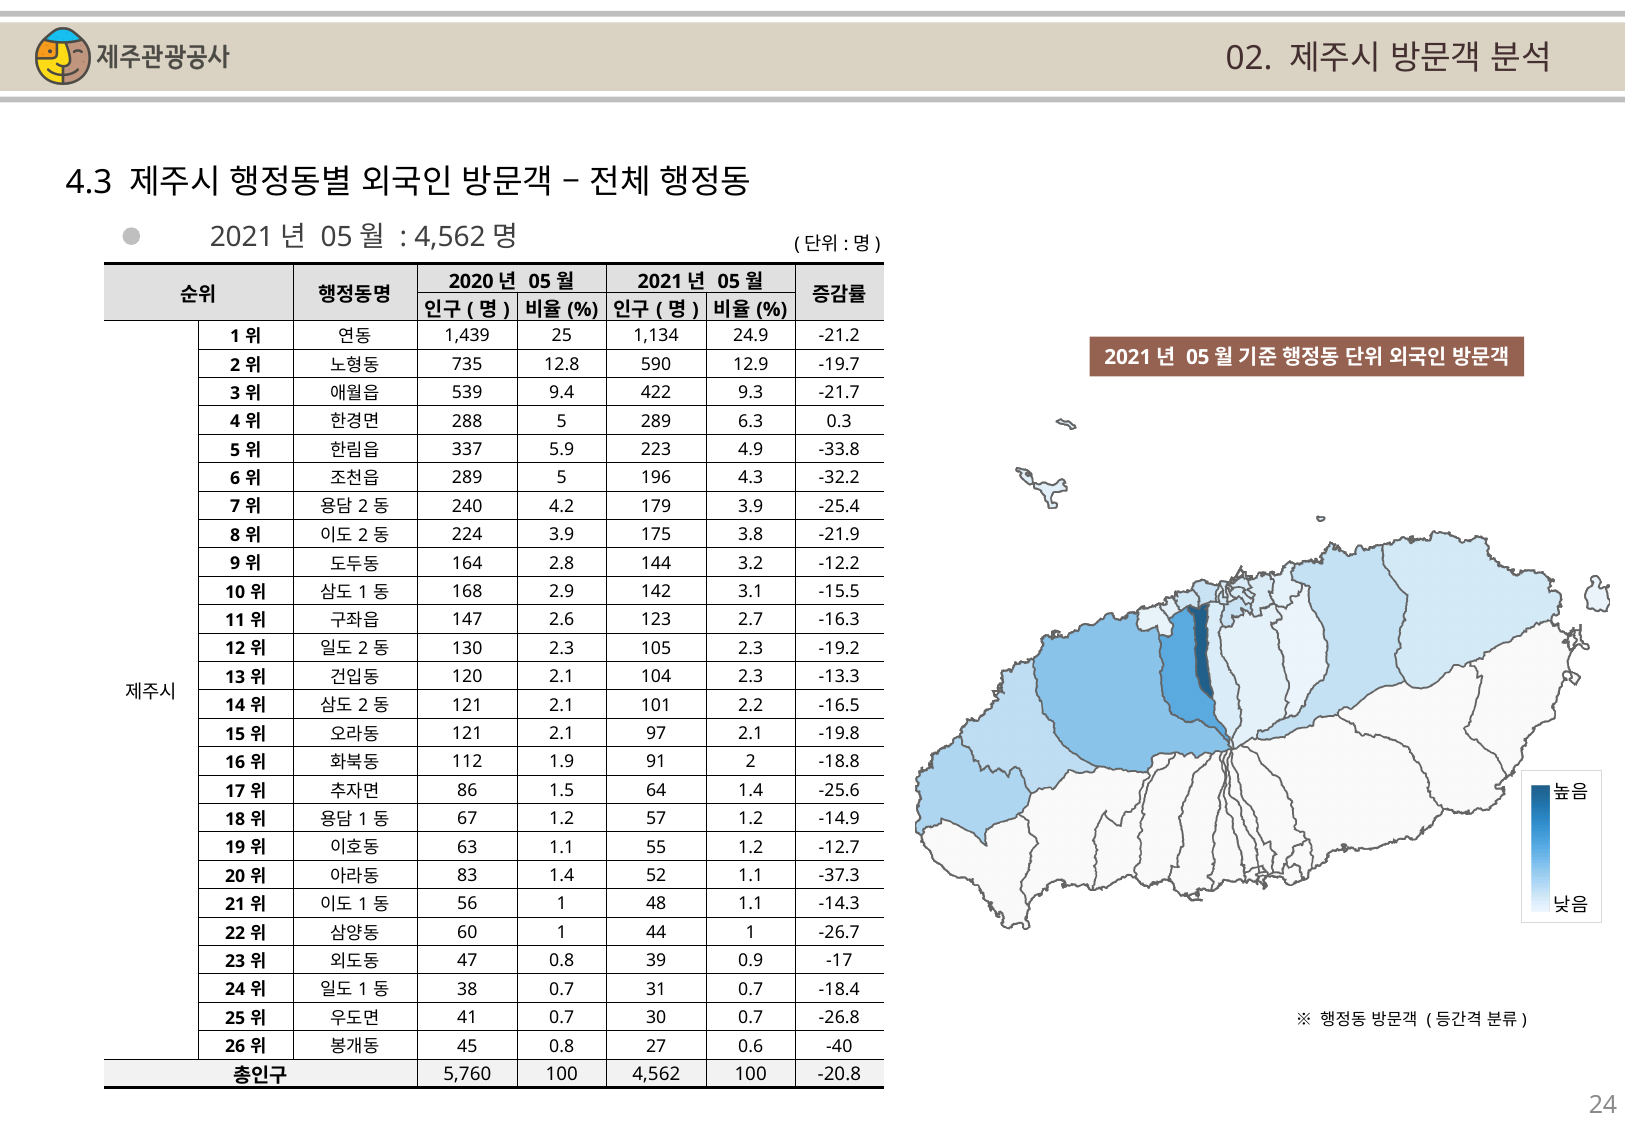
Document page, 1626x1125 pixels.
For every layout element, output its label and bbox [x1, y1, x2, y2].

table_cell [294, 378, 417, 405]
text_box [779, 224, 896, 262]
table_cell [796, 776, 884, 803]
table_cell [294, 1031, 417, 1059]
table_cell [199, 463, 293, 491]
table_cell [607, 577, 706, 604]
table_cell [518, 492, 606, 519]
table_cell [518, 804, 606, 831]
table_cell [199, 520, 293, 547]
table_cell [418, 974, 517, 1002]
text_box [50, 152, 1144, 208]
table_cell [518, 406, 606, 434]
table_cell [796, 1031, 884, 1059]
table_cell [199, 690, 293, 718]
text_box [1521, 770, 1618, 925]
table_cell [294, 719, 417, 746]
table_cell [199, 946, 293, 973]
table_cell [607, 378, 706, 405]
table_cell [518, 776, 606, 803]
table_cell [199, 378, 293, 405]
table_cell [418, 520, 517, 547]
table_cell [294, 435, 417, 462]
table_cell [607, 1031, 706, 1059]
table_cell [707, 918, 795, 945]
table_cell [199, 1031, 293, 1059]
table_cell [518, 662, 606, 689]
table_cell [294, 406, 417, 434]
table_header [796, 265, 884, 320]
table_cell [796, 605, 884, 633]
table_cell [518, 1003, 606, 1030]
table_cell [707, 321, 795, 349]
table_cell [518, 719, 606, 746]
table_cell [796, 520, 884, 547]
table_cell [294, 321, 417, 349]
table_cell [796, 577, 884, 604]
table_cell [199, 889, 293, 917]
table_cell [707, 1003, 795, 1030]
table_cell [707, 1031, 795, 1059]
table_cell [607, 690, 706, 718]
table_cell [518, 634, 606, 661]
table_cell [518, 378, 606, 405]
text_box [1042, 28, 1595, 84]
table_header [104, 265, 293, 320]
table_cell [518, 832, 606, 860]
table_cell [796, 463, 884, 491]
picture [31, 26, 232, 87]
table_cell [607, 350, 706, 377]
table_cell [707, 1060, 795, 1086]
table_cell [294, 946, 417, 973]
table_cell [607, 1003, 706, 1030]
table_cell [707, 861, 795, 888]
table_cell [796, 974, 884, 1002]
table_cell [796, 946, 884, 973]
table_cell [199, 662, 293, 689]
table_cell [796, 321, 884, 349]
table_cell [607, 520, 706, 547]
table_cell [707, 776, 795, 803]
table_cell [199, 350, 293, 377]
table_cell [707, 293, 795, 320]
table_cell [707, 946, 795, 973]
table_cell [104, 1060, 417, 1086]
table_cell [418, 293, 517, 320]
table_cell [199, 605, 293, 633]
table_cell [796, 406, 884, 434]
table_cell [707, 690, 795, 718]
table_cell [418, 463, 517, 491]
table_cell [418, 1003, 517, 1030]
table_cell [199, 492, 293, 519]
table_cell [607, 435, 706, 462]
table_cell [796, 662, 884, 689]
table_cell [707, 492, 795, 519]
table_cell [707, 406, 795, 434]
table_cell [294, 463, 417, 491]
table_cell [418, 776, 517, 803]
table_cell [418, 321, 517, 349]
table_cell [418, 492, 517, 519]
table_cell [607, 861, 706, 888]
table_cell [796, 918, 884, 945]
table_cell [294, 520, 417, 547]
table_cell [518, 889, 606, 917]
text_box [194, 210, 534, 260]
table_cell [707, 662, 795, 689]
table_cell [607, 918, 706, 945]
table_cell [607, 889, 706, 917]
table_cell [607, 293, 706, 320]
table_cell [418, 690, 517, 718]
table_cell [796, 1060, 884, 1086]
table_cell [607, 719, 706, 746]
table_cell [199, 719, 293, 746]
table_cell [707, 974, 795, 1002]
table_cell [199, 776, 293, 803]
table_cell [707, 435, 795, 462]
table_cell [294, 832, 417, 860]
table_cell [518, 520, 606, 547]
table_cell [199, 974, 293, 1002]
slide_number [1251, 1063, 1618, 1123]
table_cell [607, 492, 706, 519]
table_cell [418, 889, 517, 917]
table_cell [796, 634, 884, 661]
table_cell [707, 804, 795, 831]
table_cell [796, 804, 884, 831]
table_cell [418, 435, 517, 462]
table_cell [418, 1060, 517, 1086]
table_cell [607, 662, 706, 689]
table_cell [294, 577, 417, 604]
table_cell [707, 463, 795, 491]
table_cell [518, 577, 606, 604]
table_cell [607, 548, 706, 576]
table_cell [707, 520, 795, 547]
table_cell [418, 350, 517, 377]
table_cell [418, 832, 517, 860]
table_cell [199, 548, 293, 576]
table_cell [707, 832, 795, 860]
table_cell [199, 861, 293, 888]
table_cell [607, 1060, 706, 1086]
table_cell [607, 804, 706, 831]
table_cell [607, 605, 706, 633]
table_cell [518, 321, 606, 349]
table_cell [518, 918, 606, 945]
table_cell [199, 406, 293, 434]
table_cell [796, 832, 884, 860]
table_cell [518, 1031, 606, 1059]
table_cell [294, 918, 417, 945]
table_cell [418, 548, 517, 576]
table_cell [518, 747, 606, 775]
table_cell [294, 548, 417, 576]
table_cell [518, 690, 606, 718]
table_cell [707, 548, 795, 576]
table_cell [418, 634, 517, 661]
table_cell [294, 776, 417, 803]
table_cell [418, 804, 517, 831]
table_cell [707, 577, 795, 604]
table_cell [518, 974, 606, 1002]
table_cell [199, 577, 293, 604]
table_cell [707, 378, 795, 405]
table_cell [796, 889, 884, 917]
table_cell [418, 747, 517, 775]
table_cell [518, 861, 606, 888]
table_cell [518, 946, 606, 973]
table_cell [418, 719, 517, 746]
table_cell [796, 719, 884, 746]
table_cell [607, 946, 706, 973]
table_cell [418, 861, 517, 888]
table_cell [707, 605, 795, 633]
table_cell [294, 492, 417, 519]
table_cell [518, 1060, 606, 1086]
table_cell [518, 605, 606, 633]
table_cell [418, 406, 517, 434]
table_cell [518, 463, 606, 491]
table_cell [707, 747, 795, 775]
table_cell [796, 690, 884, 718]
table_cell [607, 832, 706, 860]
table_cell [796, 861, 884, 888]
table_cell [796, 435, 884, 462]
table_cell [518, 548, 606, 576]
table_cell [199, 804, 293, 831]
table_header [418, 265, 606, 292]
table_cell [199, 634, 293, 661]
table_cell [418, 662, 517, 689]
table_cell [294, 861, 417, 888]
table_cell [294, 690, 417, 718]
table_cell [607, 321, 706, 349]
table_cell [199, 435, 293, 462]
table_cell [199, 1003, 293, 1030]
table_cell [418, 918, 517, 945]
table_cell [707, 350, 795, 377]
table_cell [707, 889, 795, 917]
text_box [121, 226, 141, 246]
table_cell [418, 378, 517, 405]
table_cell [607, 974, 706, 1002]
table_cell [418, 946, 517, 973]
table_cell [607, 463, 706, 491]
table_cell [199, 832, 293, 860]
picture [915, 236, 1610, 1112]
table_cell [294, 605, 417, 633]
table_header [294, 265, 417, 320]
table_cell [294, 974, 417, 1002]
table_cell [607, 634, 706, 661]
table_cell [418, 605, 517, 633]
table_cell [518, 435, 606, 462]
table_cell [796, 548, 884, 576]
table_cell [294, 350, 417, 377]
table_cell [418, 577, 517, 604]
table_cell [418, 1031, 517, 1059]
table_cell [294, 662, 417, 689]
table_cell [707, 634, 795, 661]
table_cell [607, 747, 706, 775]
table_cell [294, 747, 417, 775]
table_cell [796, 378, 884, 405]
table_cell [607, 776, 706, 803]
table_cell [607, 406, 706, 434]
table_cell [518, 350, 606, 377]
table_cell [796, 492, 884, 519]
table_cell [294, 1003, 417, 1030]
table_cell [518, 293, 606, 320]
table_cell [294, 634, 417, 661]
table_cell [294, 804, 417, 831]
table_cell [796, 350, 884, 377]
table_cell [104, 321, 198, 1059]
table_header [607, 265, 795, 292]
table_cell [199, 747, 293, 775]
table_cell [199, 918, 293, 945]
table_cell [707, 719, 795, 746]
table_cell [796, 1003, 884, 1030]
table_cell [796, 747, 884, 775]
table_cell [294, 889, 417, 917]
table_cell [199, 321, 293, 349]
